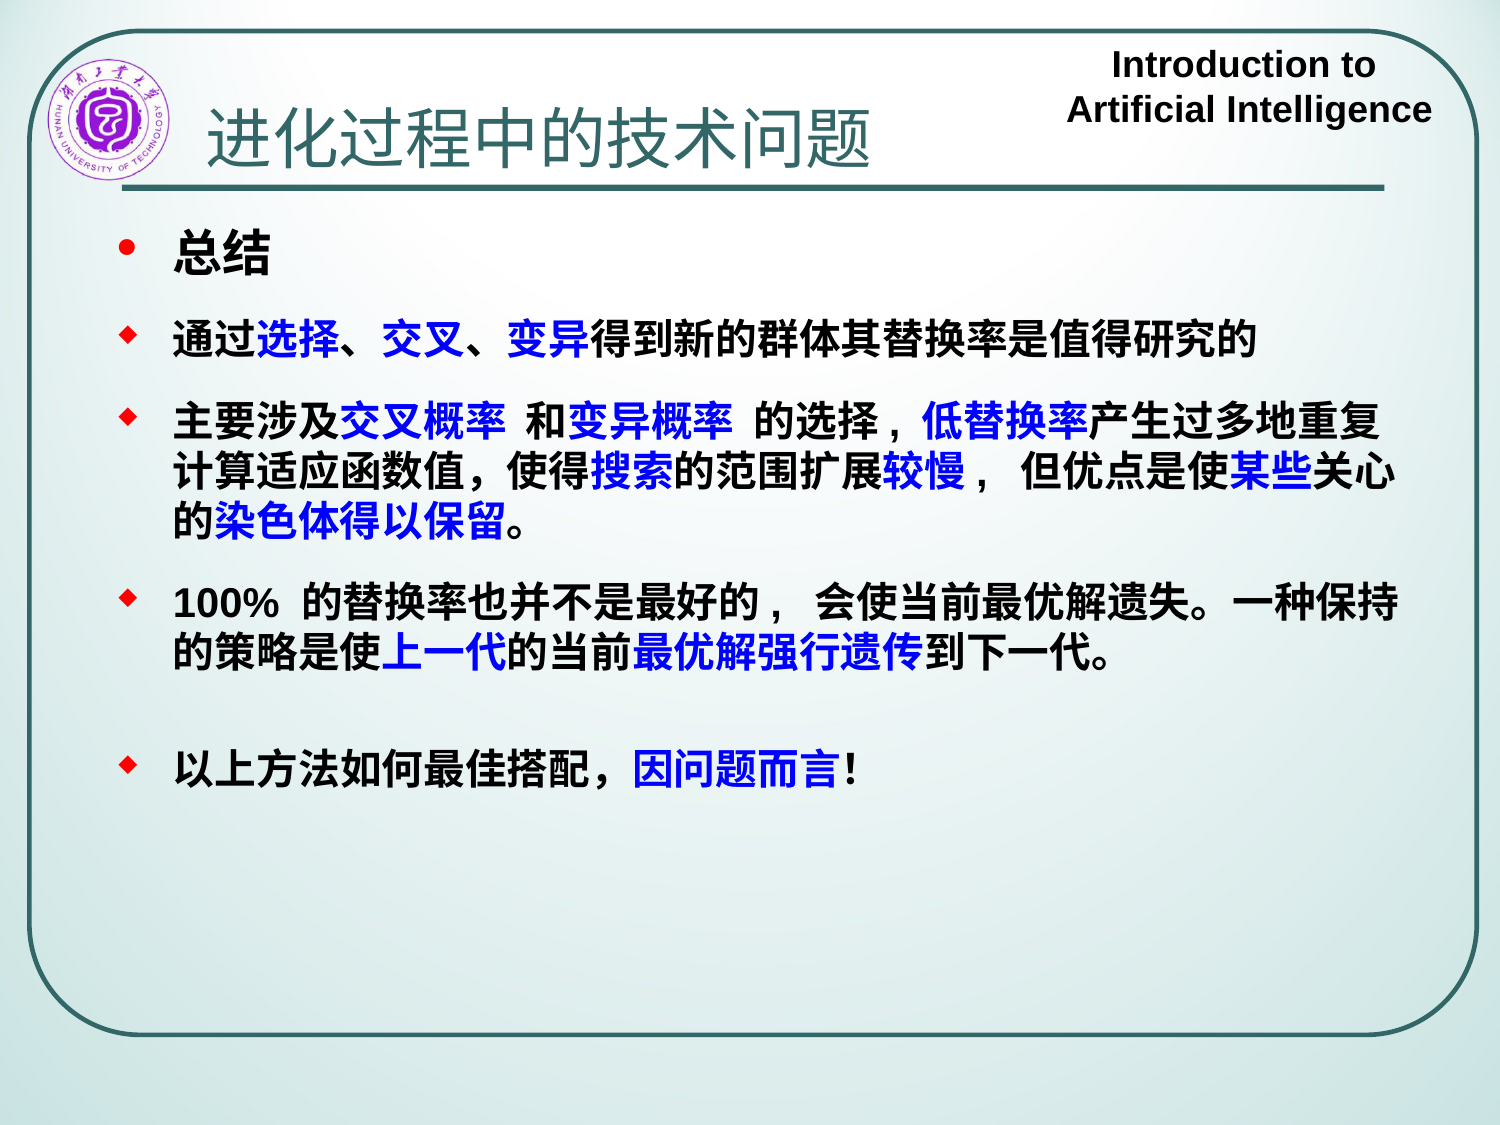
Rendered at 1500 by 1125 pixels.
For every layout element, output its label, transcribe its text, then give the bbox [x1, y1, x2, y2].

picture [0, 0, 1500, 1125]
title 进化过程中的技术问题 [159, 66, 1422, 185]
